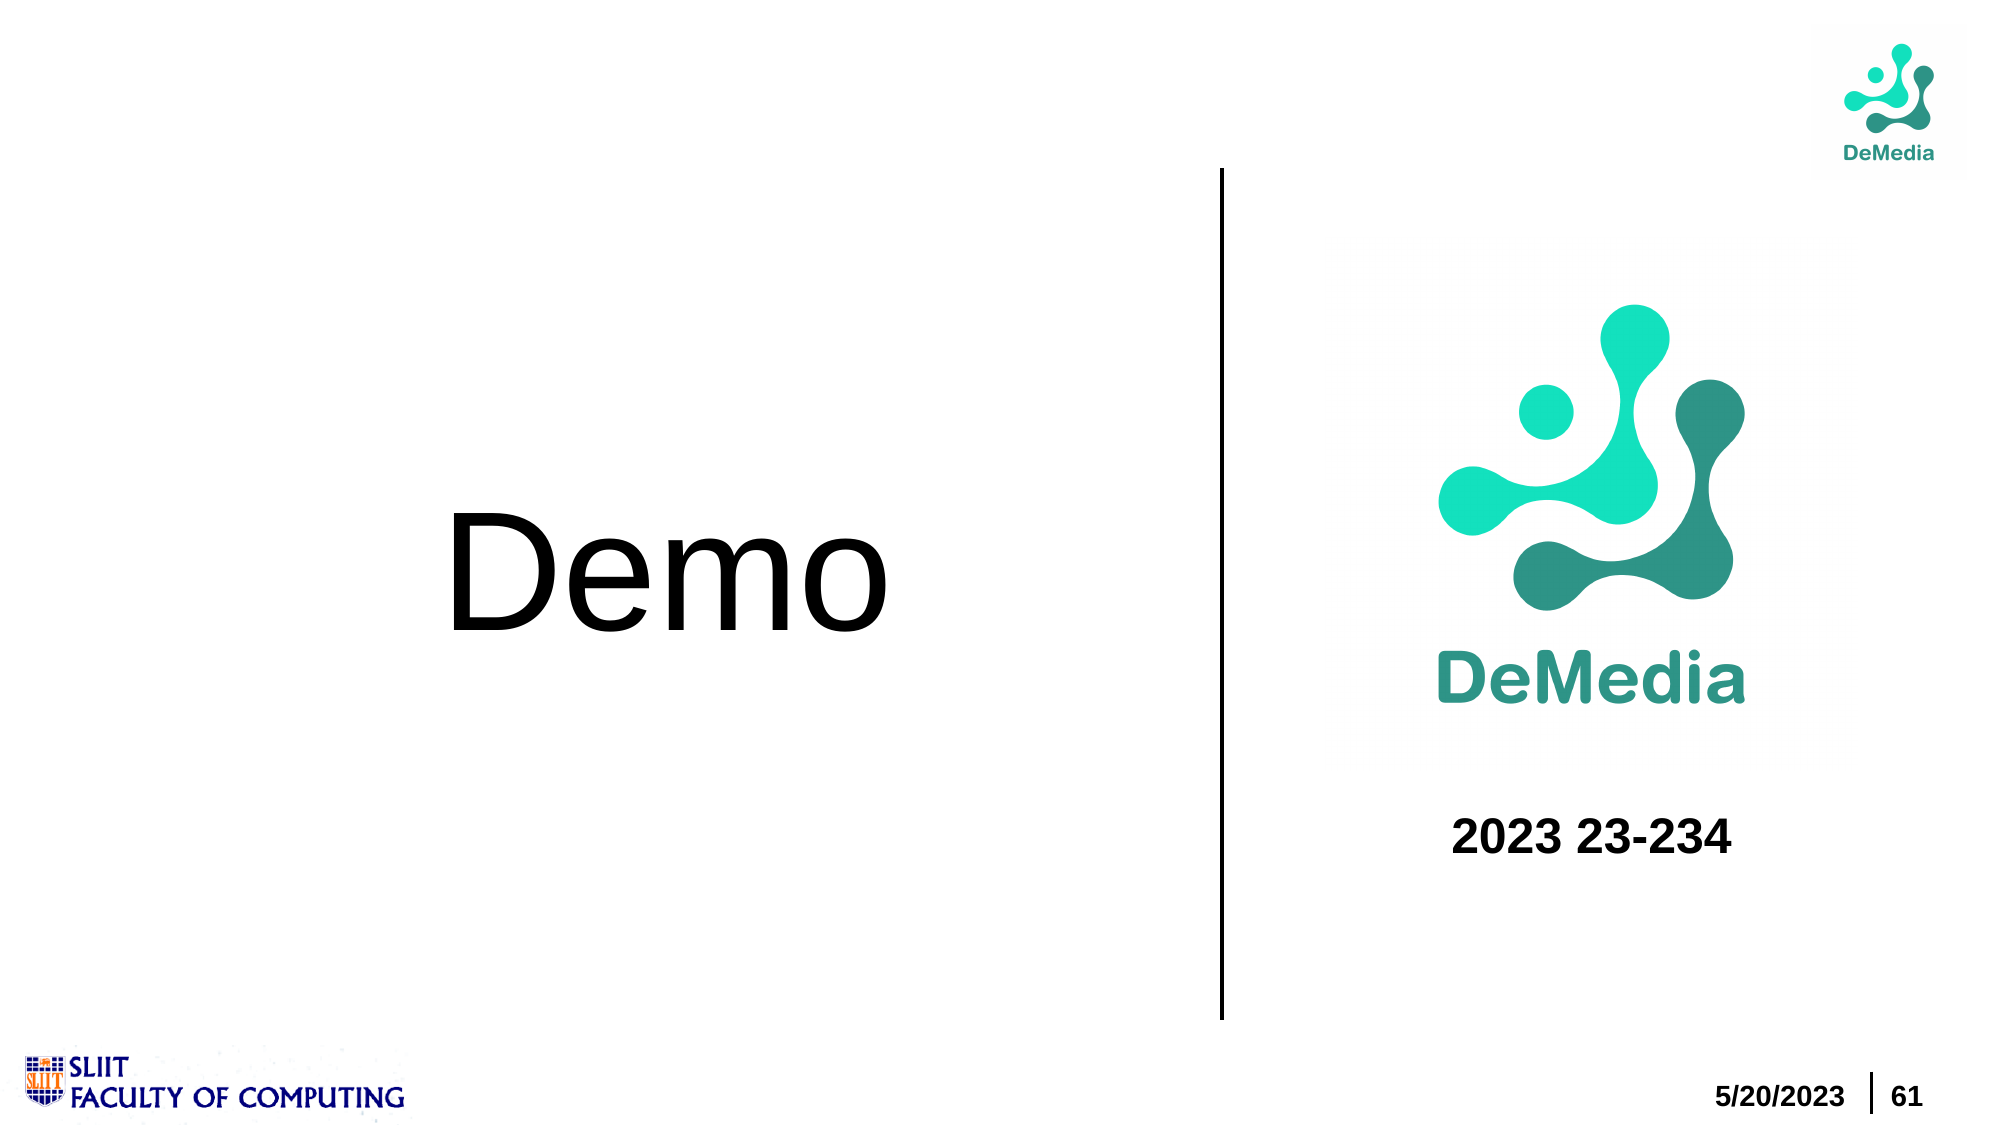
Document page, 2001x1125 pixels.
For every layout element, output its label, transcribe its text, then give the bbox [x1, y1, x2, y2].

picture [0, 1045, 413, 1125]
picture [1811, 24, 1967, 180]
title Demo [142, 497, 1192, 628]
text_box 2023 23-234 [1430, 788, 1753, 879]
picture [1324, 237, 1859, 771]
